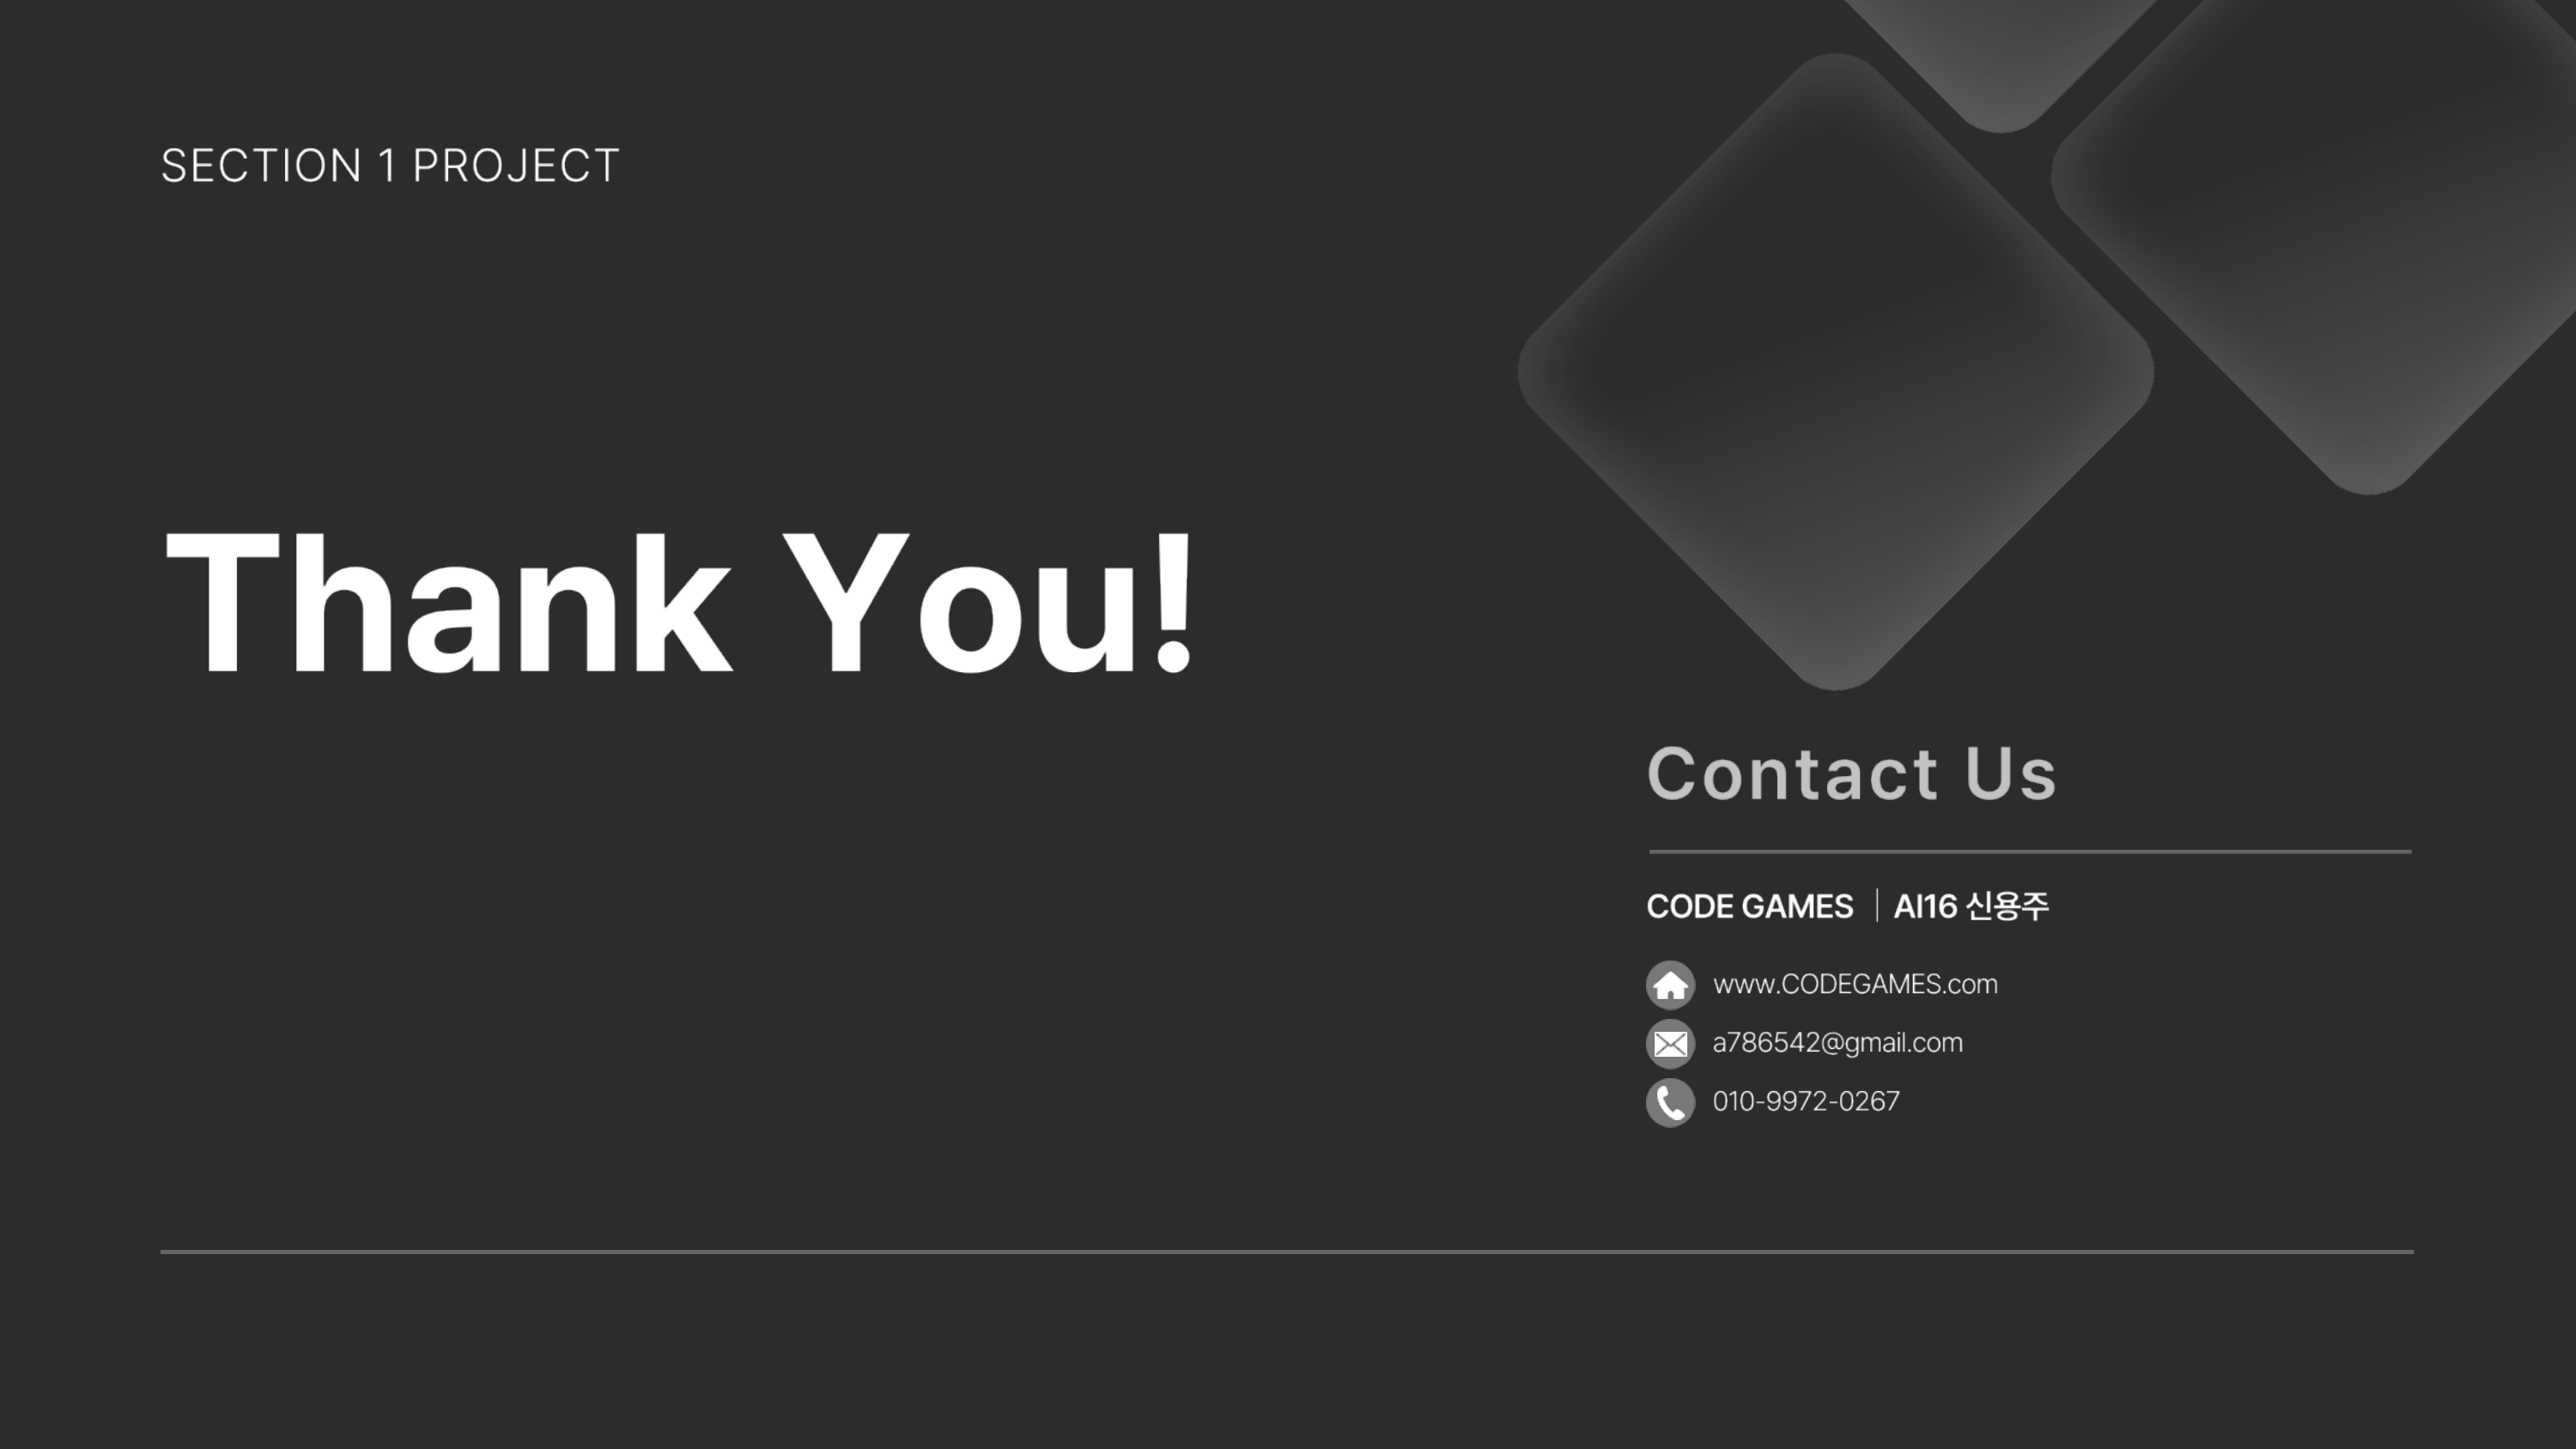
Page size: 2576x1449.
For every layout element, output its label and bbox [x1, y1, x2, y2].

picture [131, 439, 1258, 761]
picture [1709, 1079, 1914, 1135]
text_box [161, 1250, 2415, 1255]
picture [1635, 712, 2089, 834]
text_box [1646, 1019, 1697, 1070]
text_box [1646, 961, 1697, 1011]
text_box [1403, 0, 2576, 808]
picture [1709, 1020, 1977, 1076]
picture [1707, 961, 2011, 1009]
picture [1641, 879, 2065, 946]
text_box [1646, 1078, 1697, 1128]
picture [154, 128, 644, 215]
text_box [1649, 850, 2413, 855]
